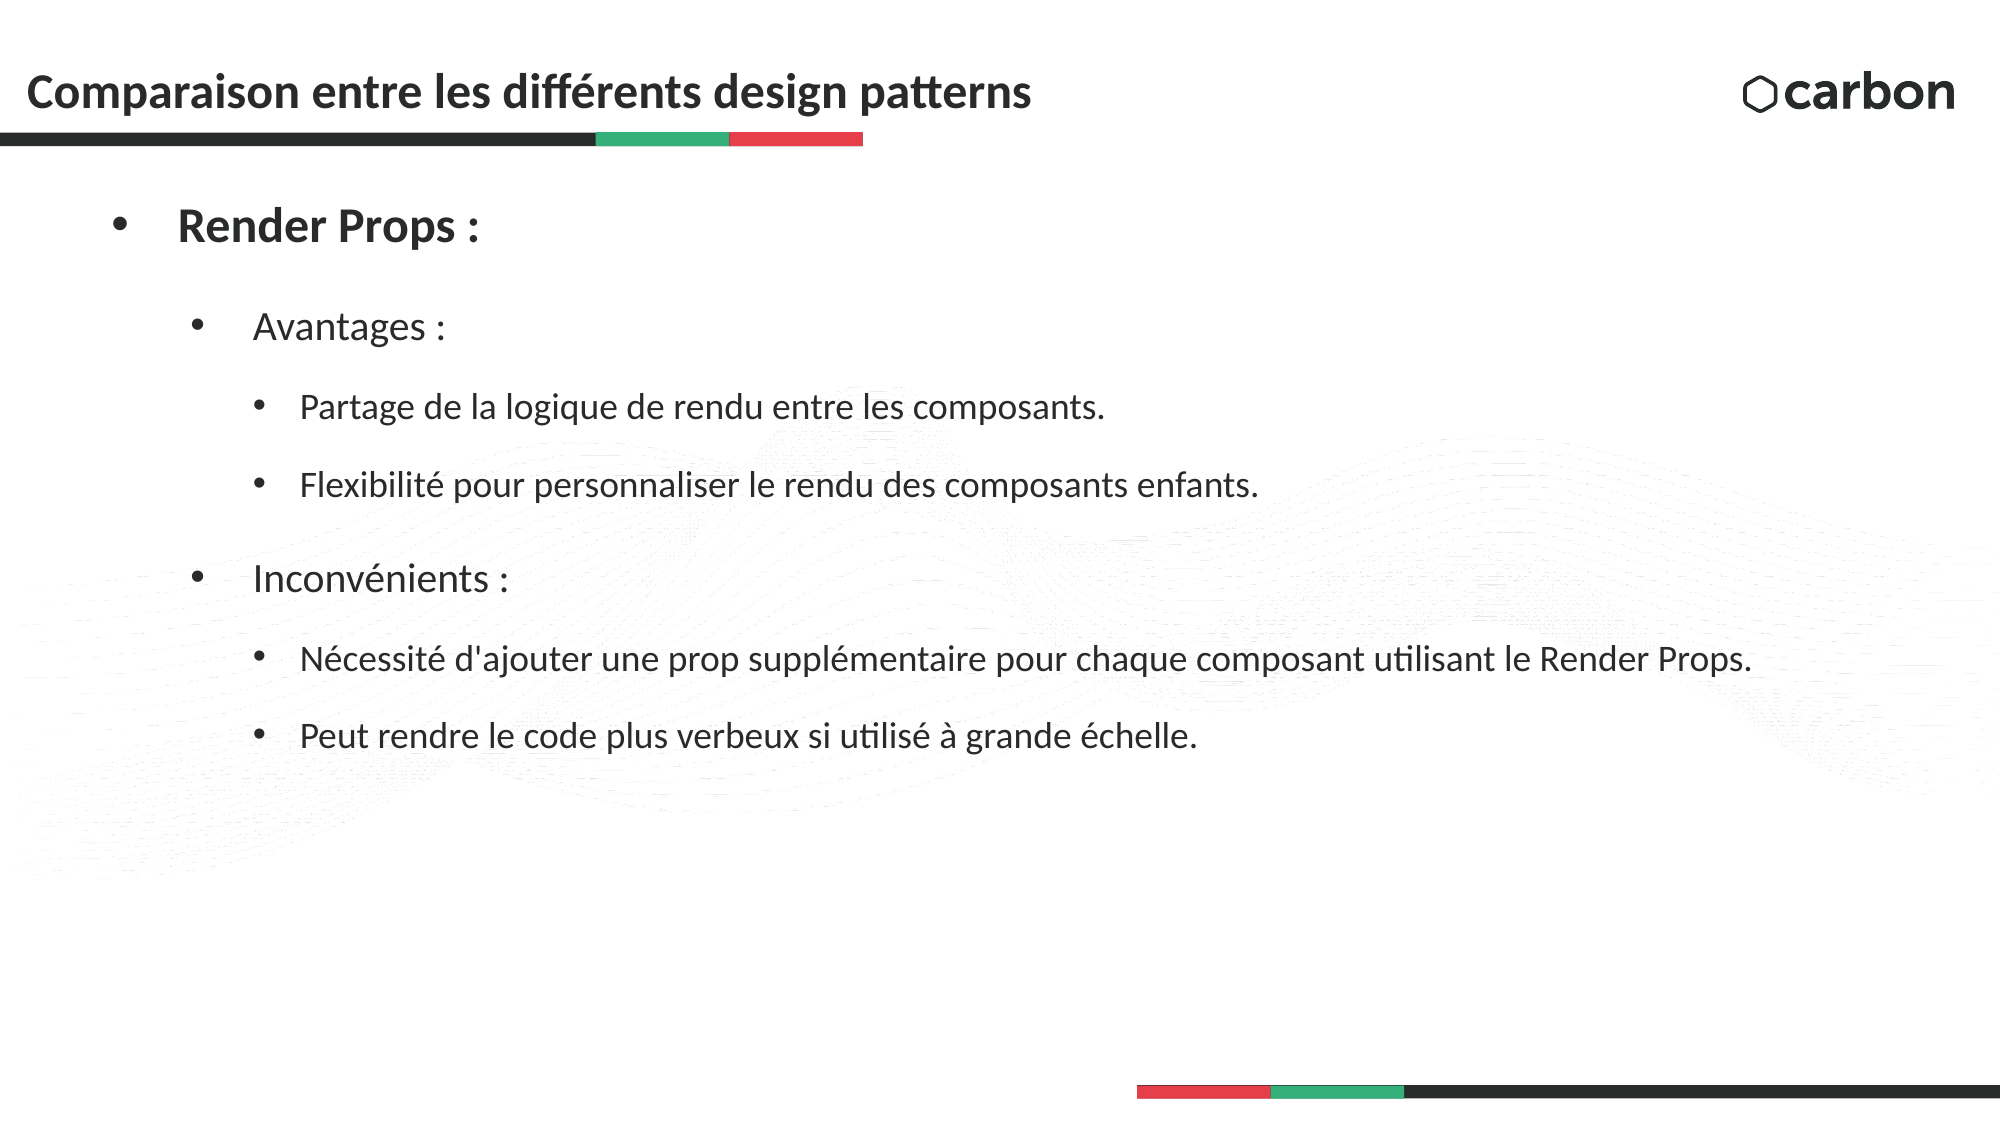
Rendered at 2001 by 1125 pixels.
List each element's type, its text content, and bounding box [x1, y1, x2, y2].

list Render Props : Avantages : Partage de la logique de rendu entre les composants. Flexibilité pour personnaliser le rendu des composants enfants. Inconvénients : Nécessité d'ajouter une prop supplémentaire pour chaque composant utilisant le Render Props. Peut rendre le code plus verbeux si utilisé à grande échelle. [87, 191, 1892, 1005]
title Comparaison entre les différents design patterns [12, 52, 1712, 133]
picture [1743, 71, 1954, 113]
